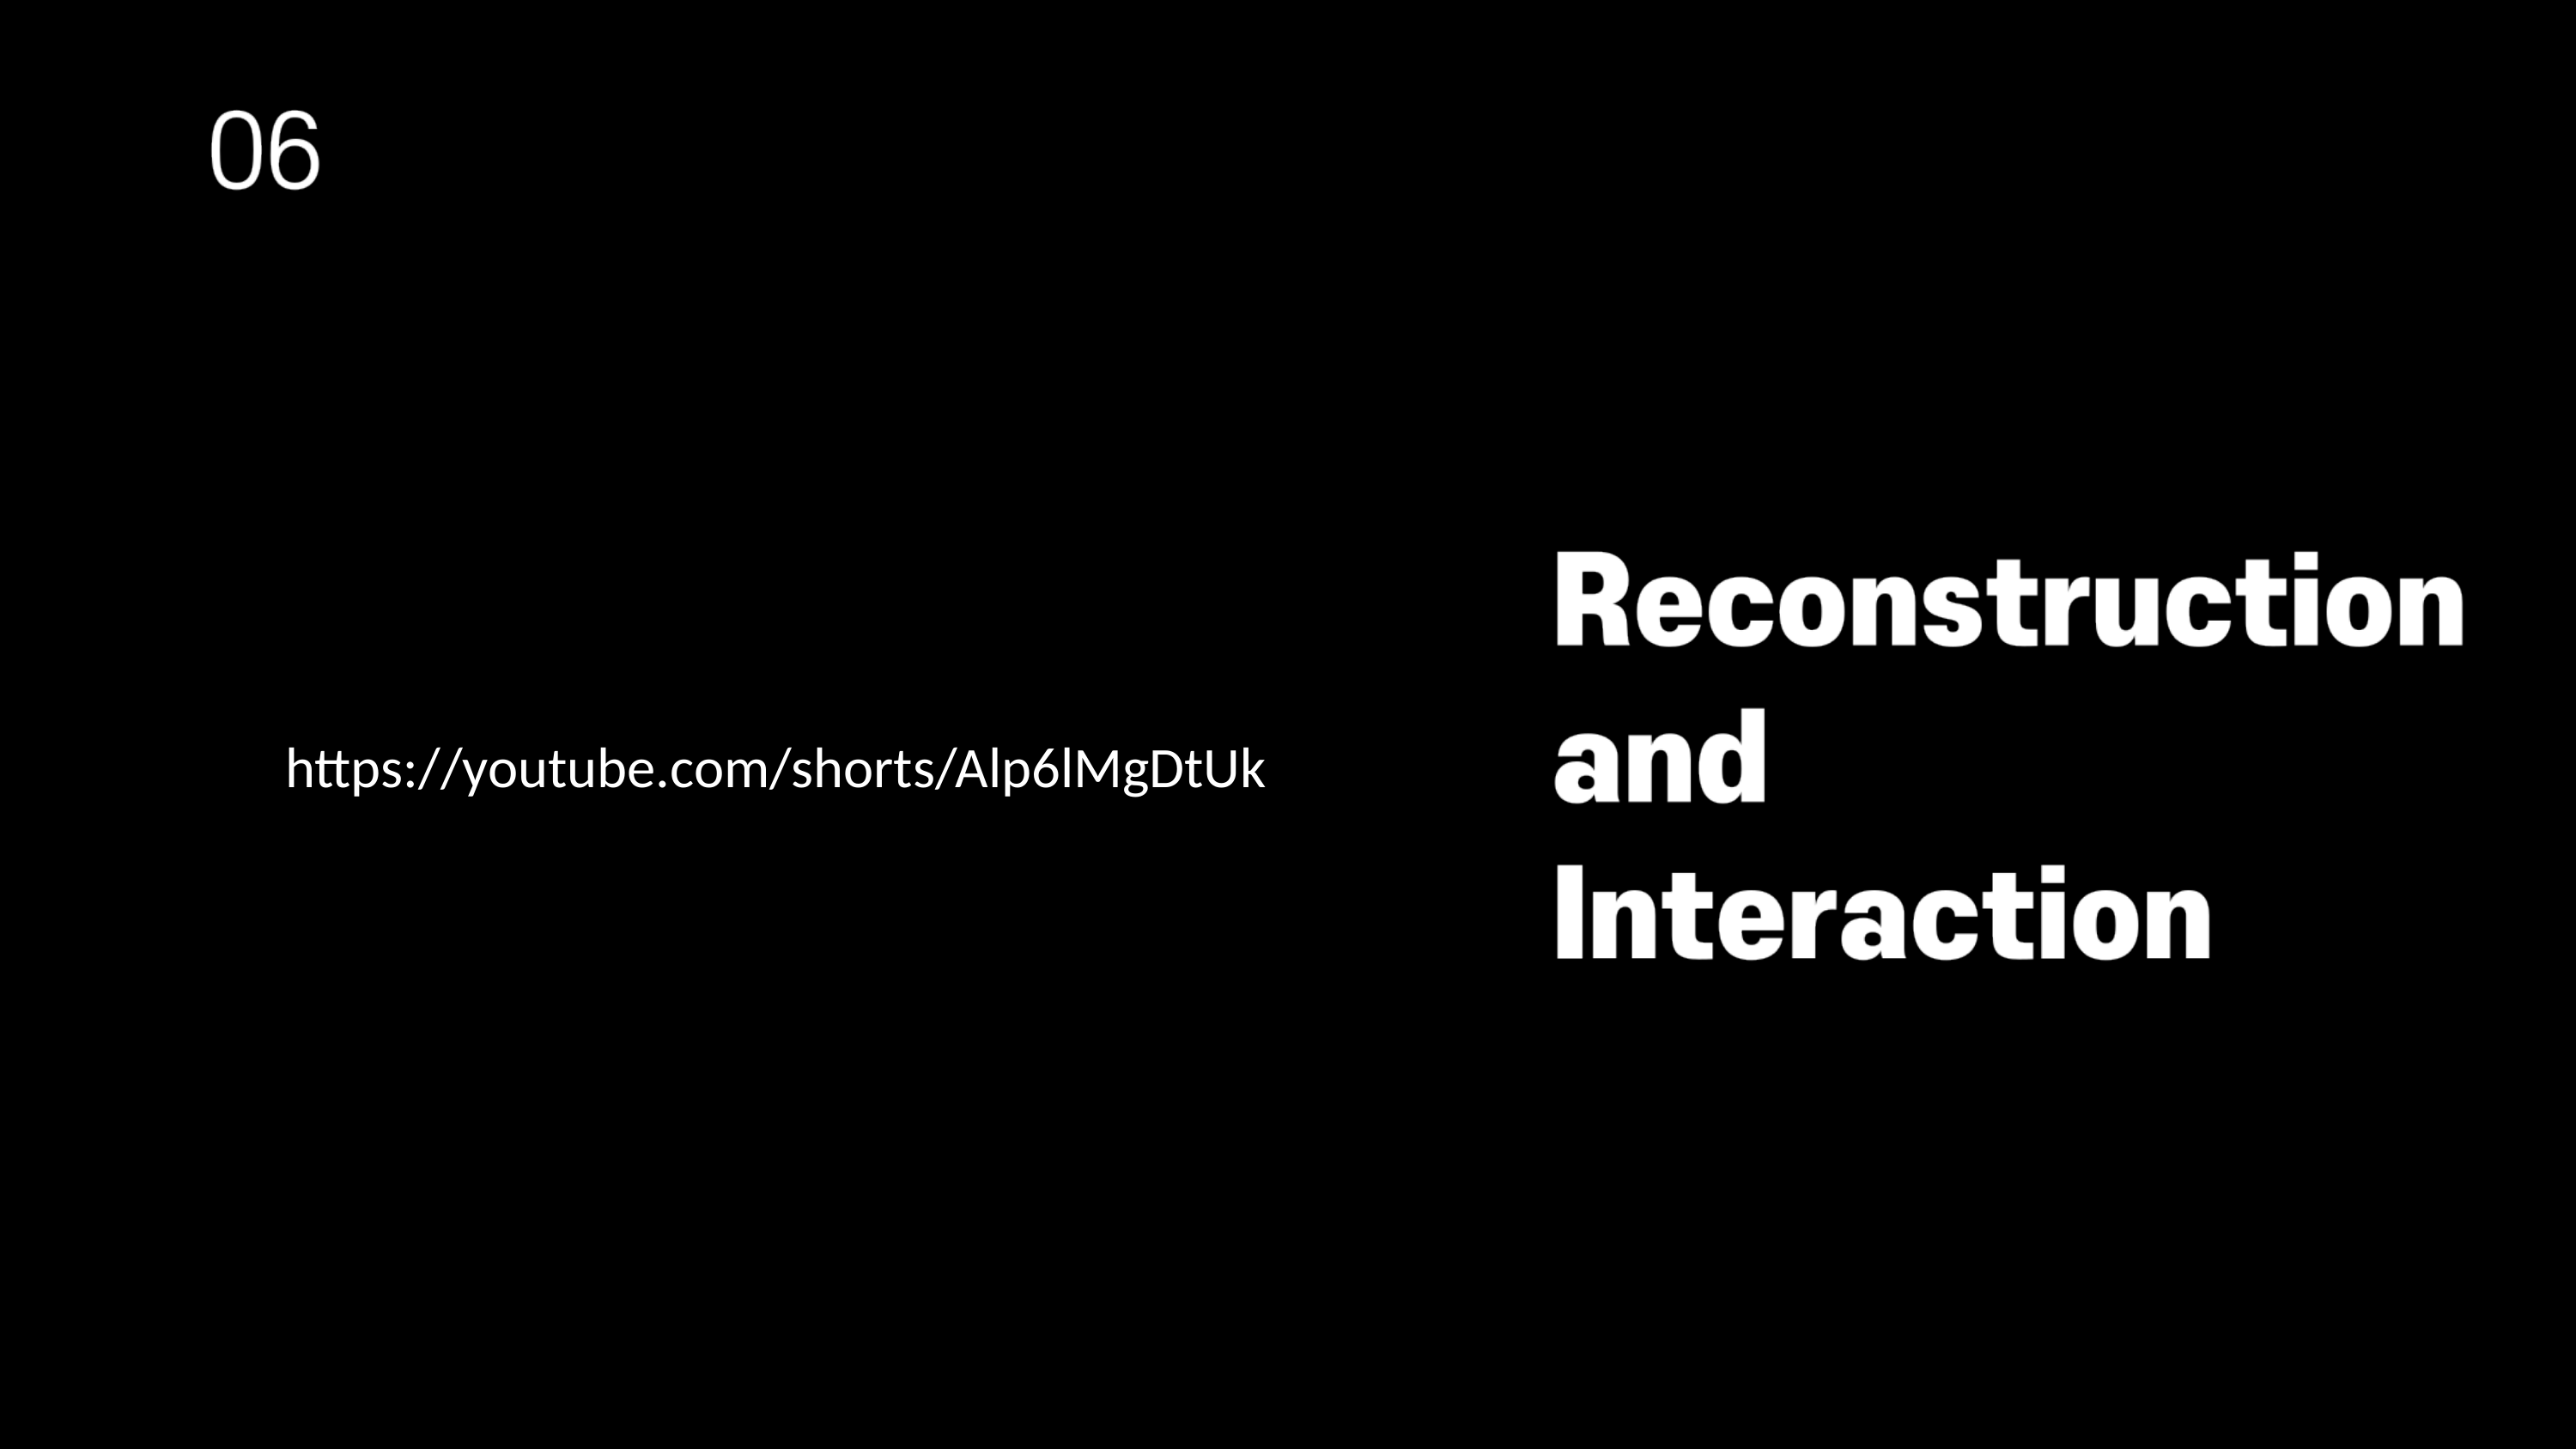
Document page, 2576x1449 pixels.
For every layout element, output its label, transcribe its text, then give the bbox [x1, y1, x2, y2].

picture [1534, 485, 2524, 1014]
text_box https://youtube.com/shorts/Alp6lMgDtUk [272, 724, 1530, 806]
picture [186, 56, 359, 236]
